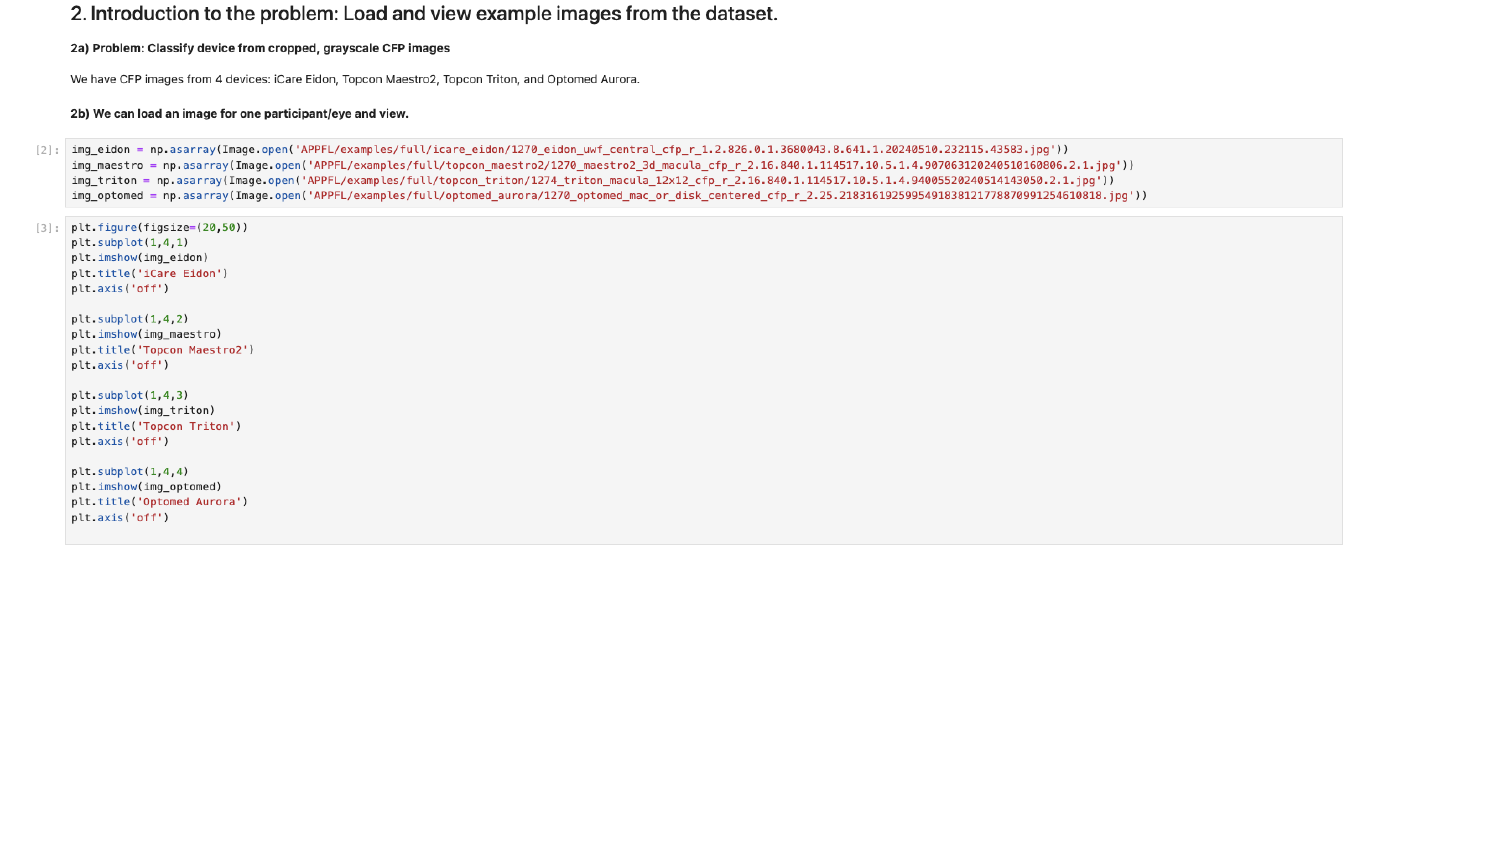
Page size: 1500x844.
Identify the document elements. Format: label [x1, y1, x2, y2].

picture [23, 0, 1355, 552]
